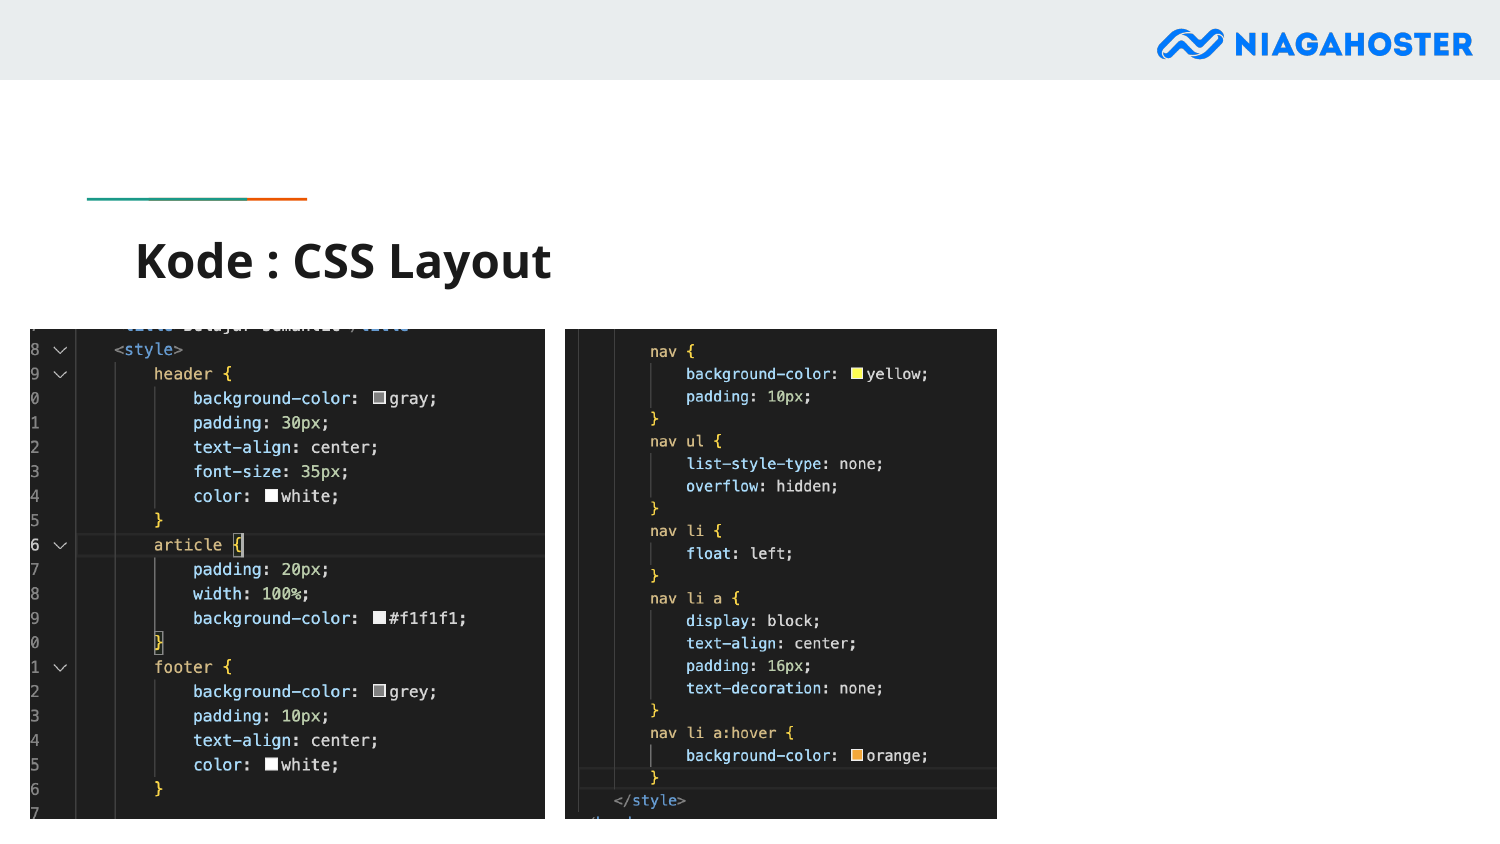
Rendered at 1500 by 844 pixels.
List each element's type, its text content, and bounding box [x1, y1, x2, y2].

picture [30, 328, 545, 819]
picture [1130, 0, 1500, 89]
picture [565, 328, 997, 819]
title Kode : CSS Layout [119, 216, 1381, 305]
